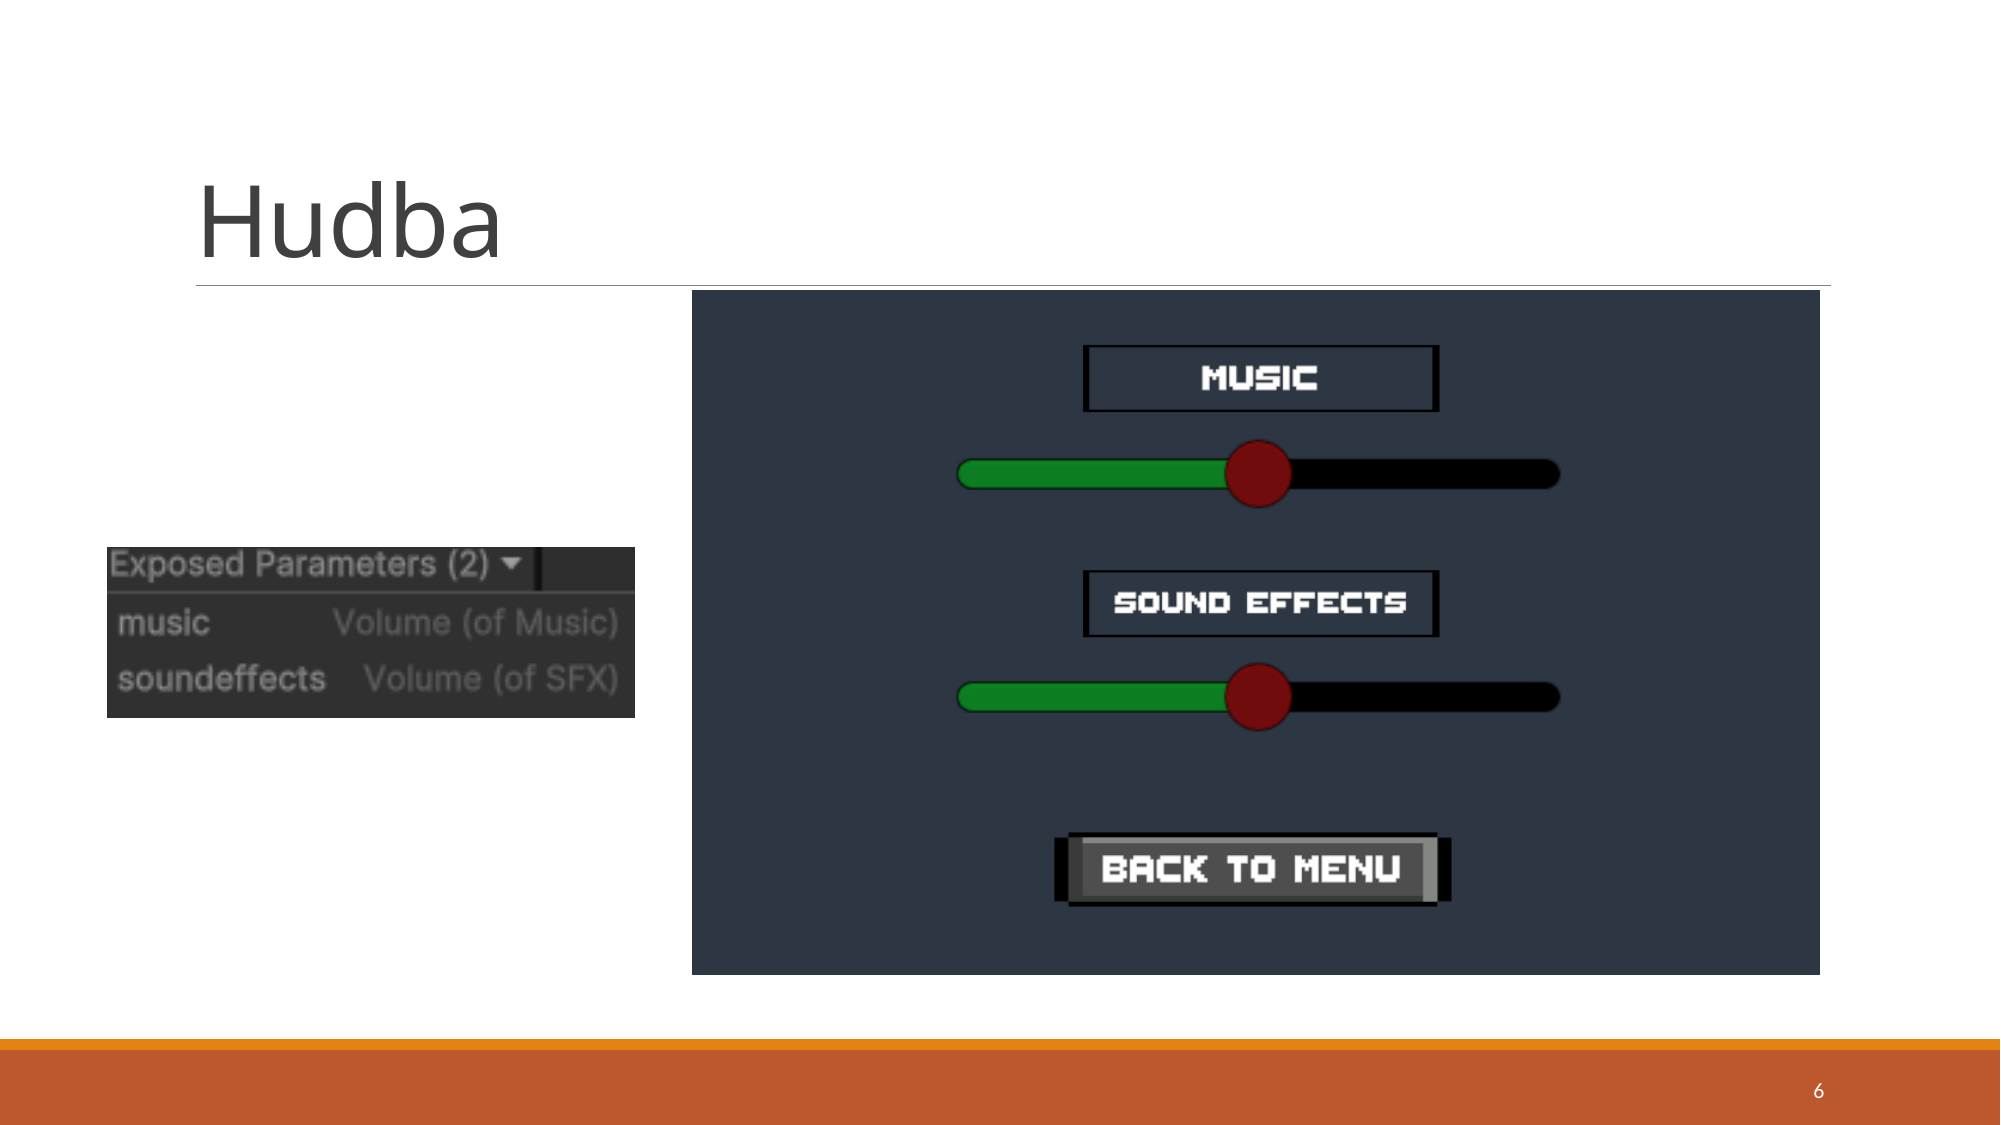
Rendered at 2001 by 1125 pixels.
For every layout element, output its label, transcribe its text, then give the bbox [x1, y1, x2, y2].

slide_number 6 [1624, 1059, 1840, 1120]
title Hudba [180, 47, 1830, 285]
picture [691, 290, 1821, 976]
picture [106, 547, 635, 719]
